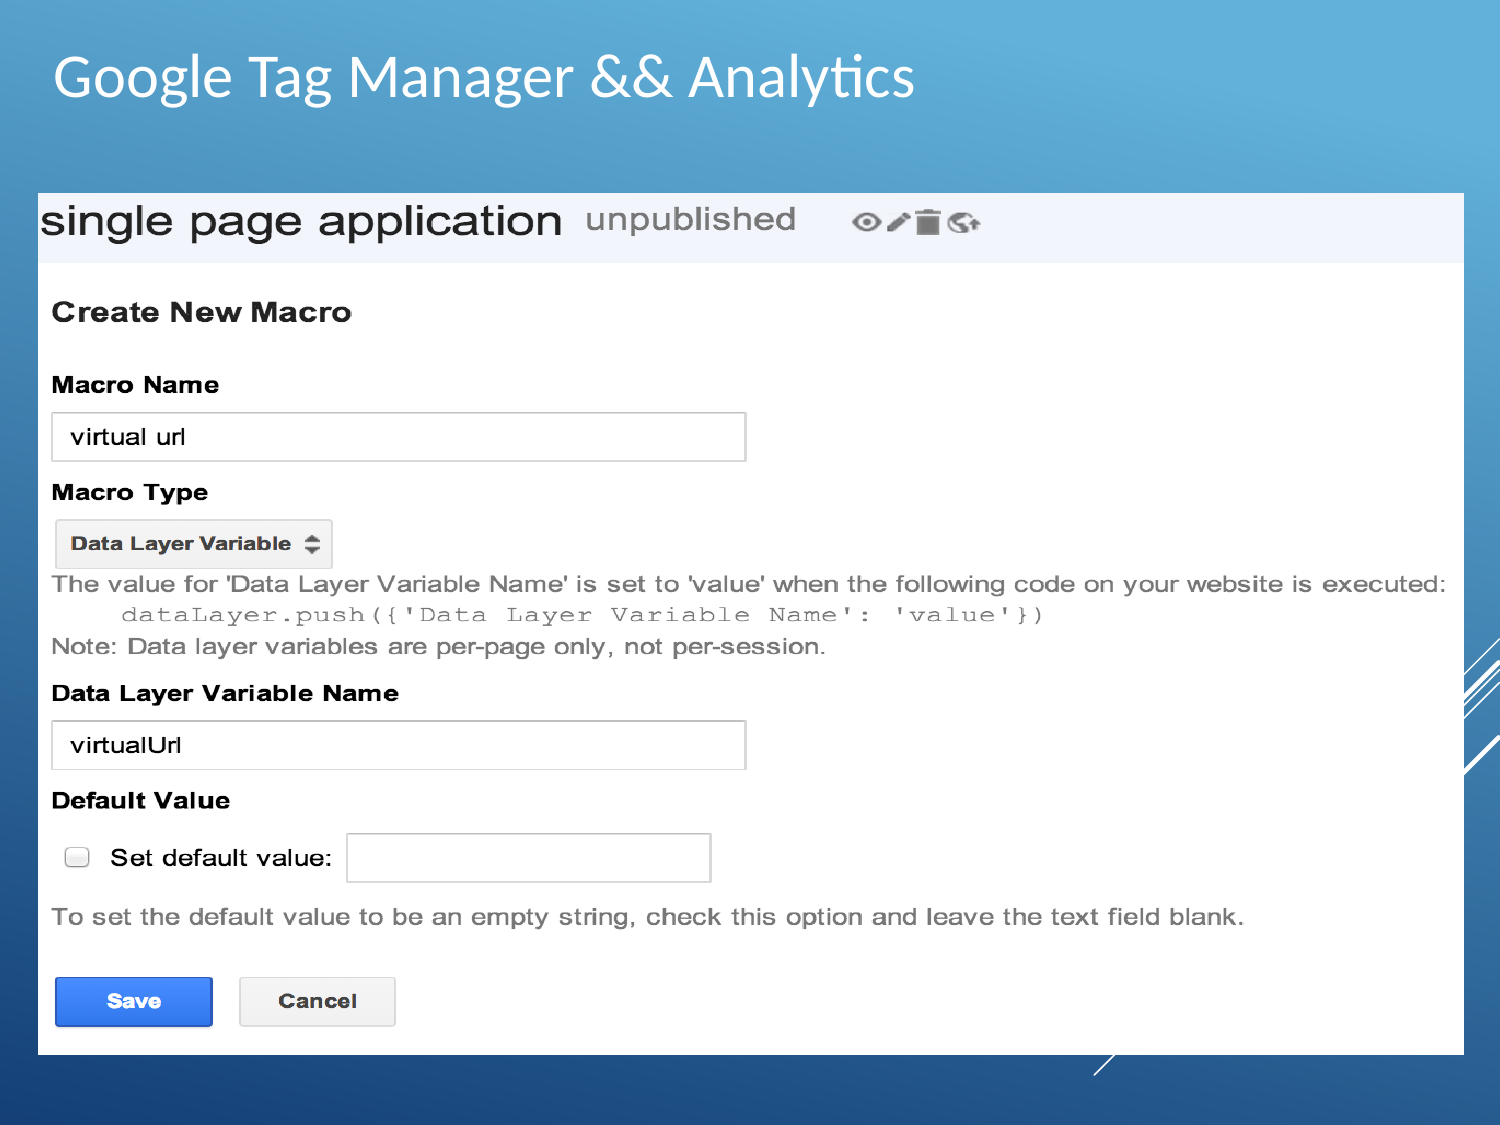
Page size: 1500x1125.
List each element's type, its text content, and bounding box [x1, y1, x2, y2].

picture [38, 193, 1464, 1055]
list Google Tag Manager && Analytics [38, 69, 1372, 164]
